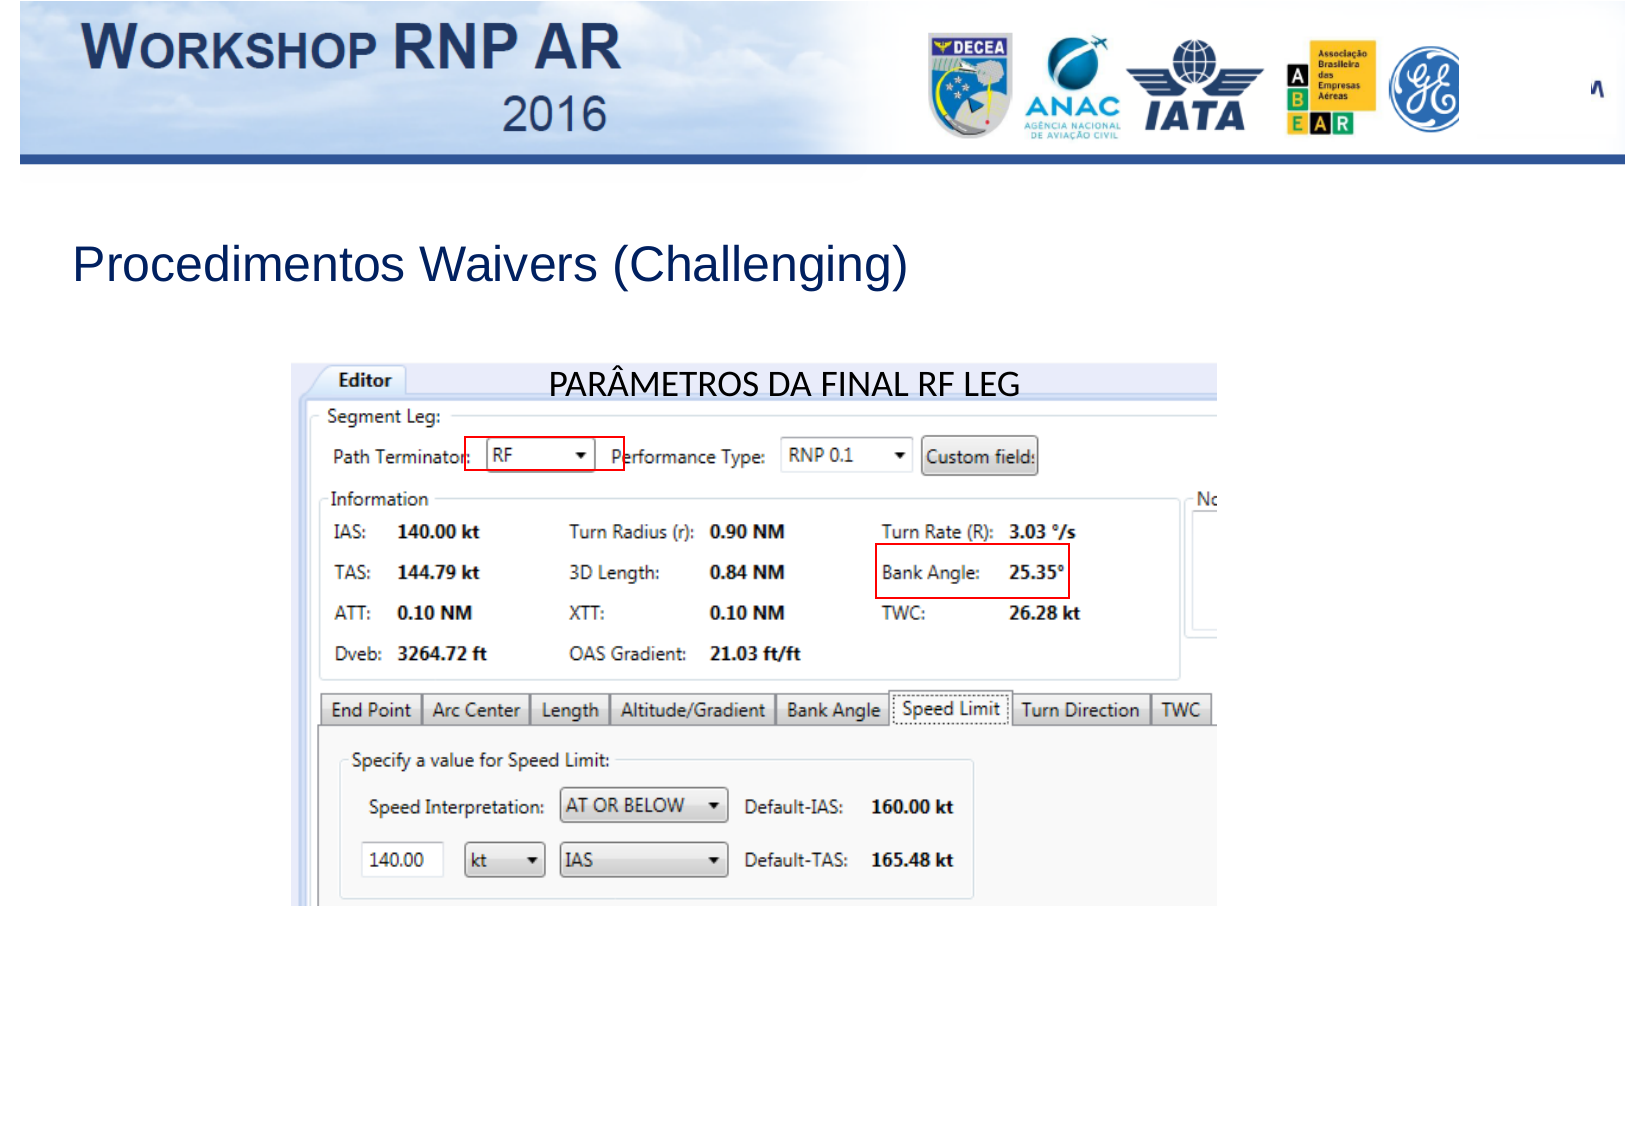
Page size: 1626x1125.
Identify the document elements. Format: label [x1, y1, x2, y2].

picture [20, 1, 1625, 948]
